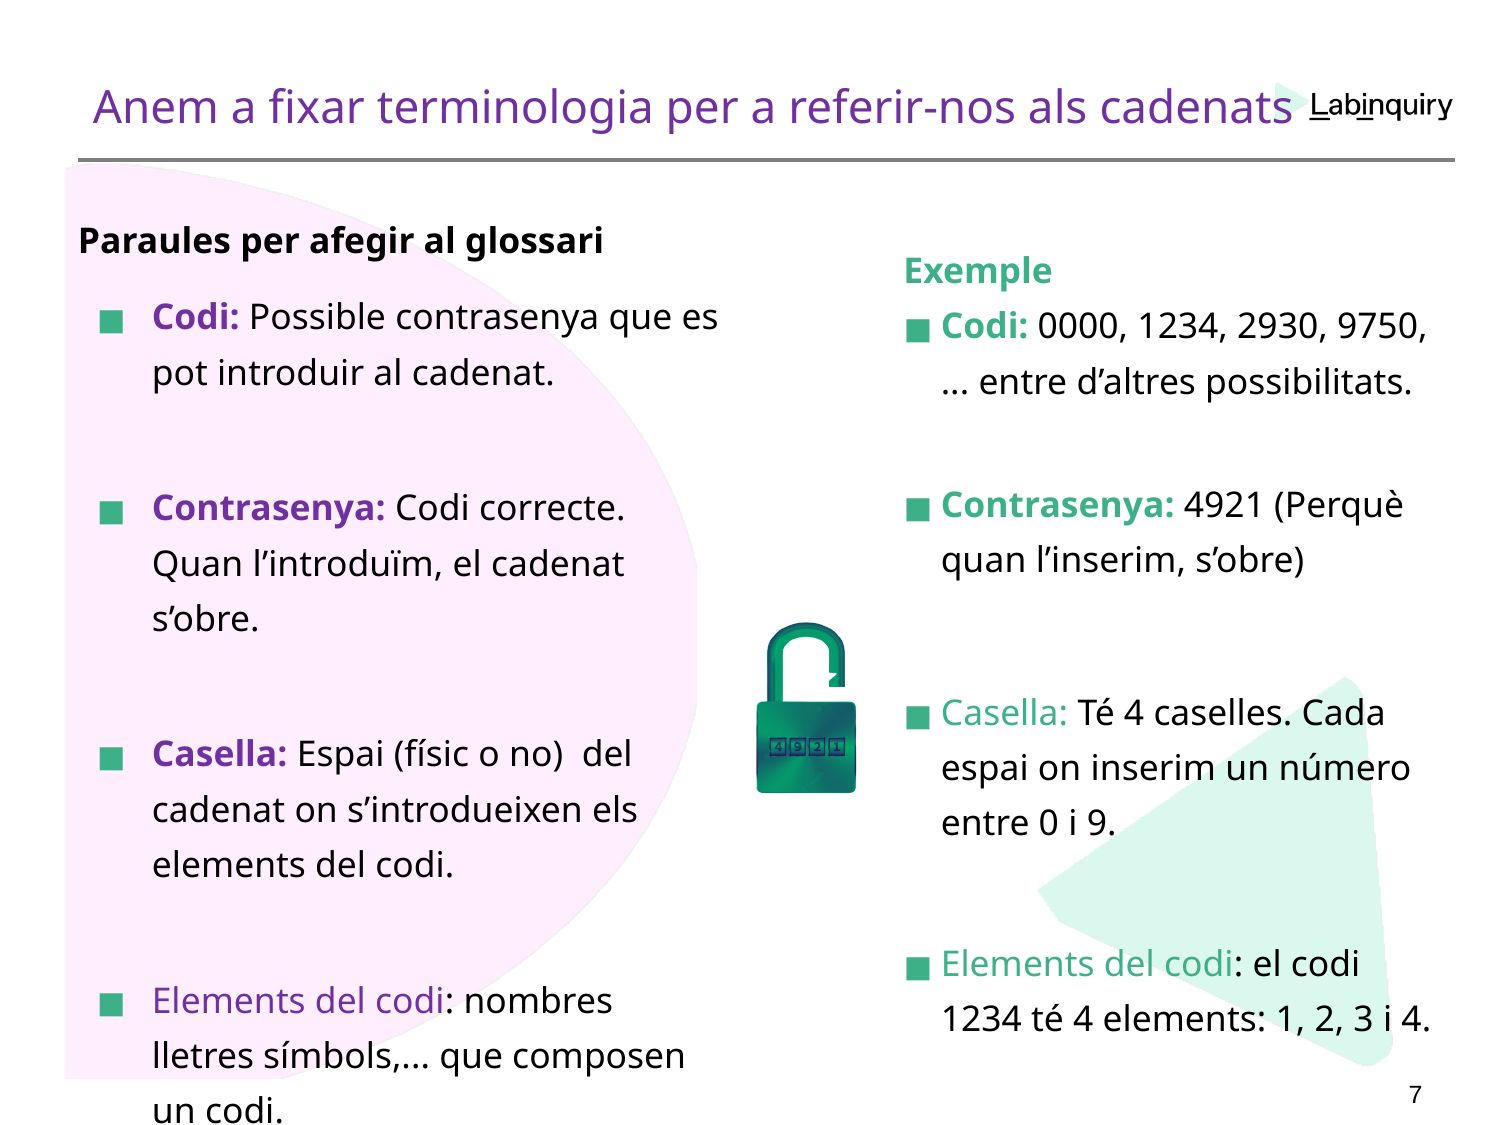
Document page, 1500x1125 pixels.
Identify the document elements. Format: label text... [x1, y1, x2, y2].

title Anem a fixar terminologia per a referir-nos als cadenats [77, 52, 1353, 158]
list Paraules per afegir al glossari Codi: Possible contrasenya que es pot introduir al cadenat. Contrasenya: Codi correcte. Quan l’introduïm, el cadenat s’obre. Casella: Espai (físic o no) del cadenat on s’introdueixen els elements del codi. Elements del codi: nombres lletres símbols,... que composen un codi. [63, 198, 738, 1018]
text_box [692, 606, 920, 817]
picture [1353, 83, 1461, 137]
list Exemple Codi: 0000, 1234, 2930, 9750, ... entre d’altres possibilitats. Contrasenya: 4921 (Perquè quan l’inserim, s’obre) Casella: Té 4 caselles. Cada espai on inserim un número entre 0 i 9. Elements del codi: el codi 1234 té 4 elements: 1, 2, 3 i 4. [888, 198, 1449, 945]
